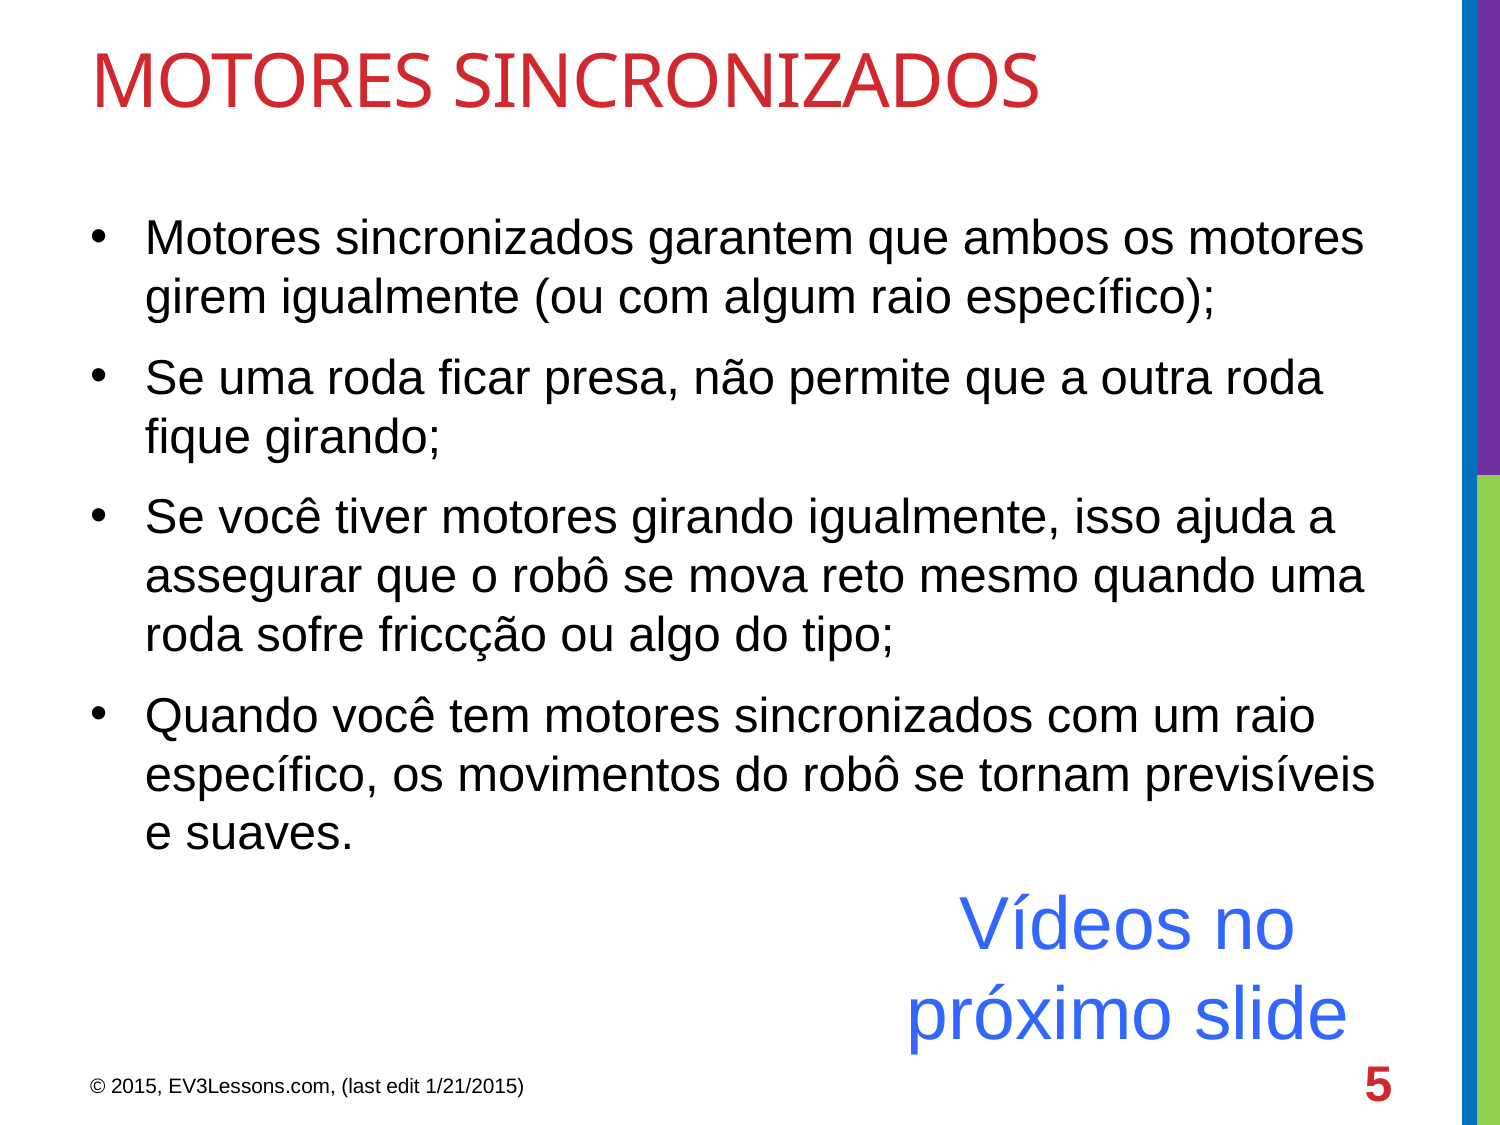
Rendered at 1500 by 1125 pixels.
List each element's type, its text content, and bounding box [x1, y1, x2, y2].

text_box Vídeos no próximo slide [853, 867, 1402, 1062]
footer © 2015, EV3Lessons.com, (last edit 1/21/2015) [75, 1065, 886, 1112]
list Motores sincronizados garantem que ambos os motores girem igualmente (ou com algum raio específico); Se uma roda ficar presa, não permite que a outra roda fique girando; Se você tiver motores girando igualmente, isso ajuda a assegurar que o robô se mova reto mesmo quando uma roda sofre friccção ou algo do tipo; Quando você tem motores sincronizados com um raio específico, os movimentos do robô se tornam previsíveis e suaves. [75, 198, 1403, 916]
slide_number 5 [1349, 1051, 1463, 1112]
title Motores sincronizados [75, 25, 1428, 250]
